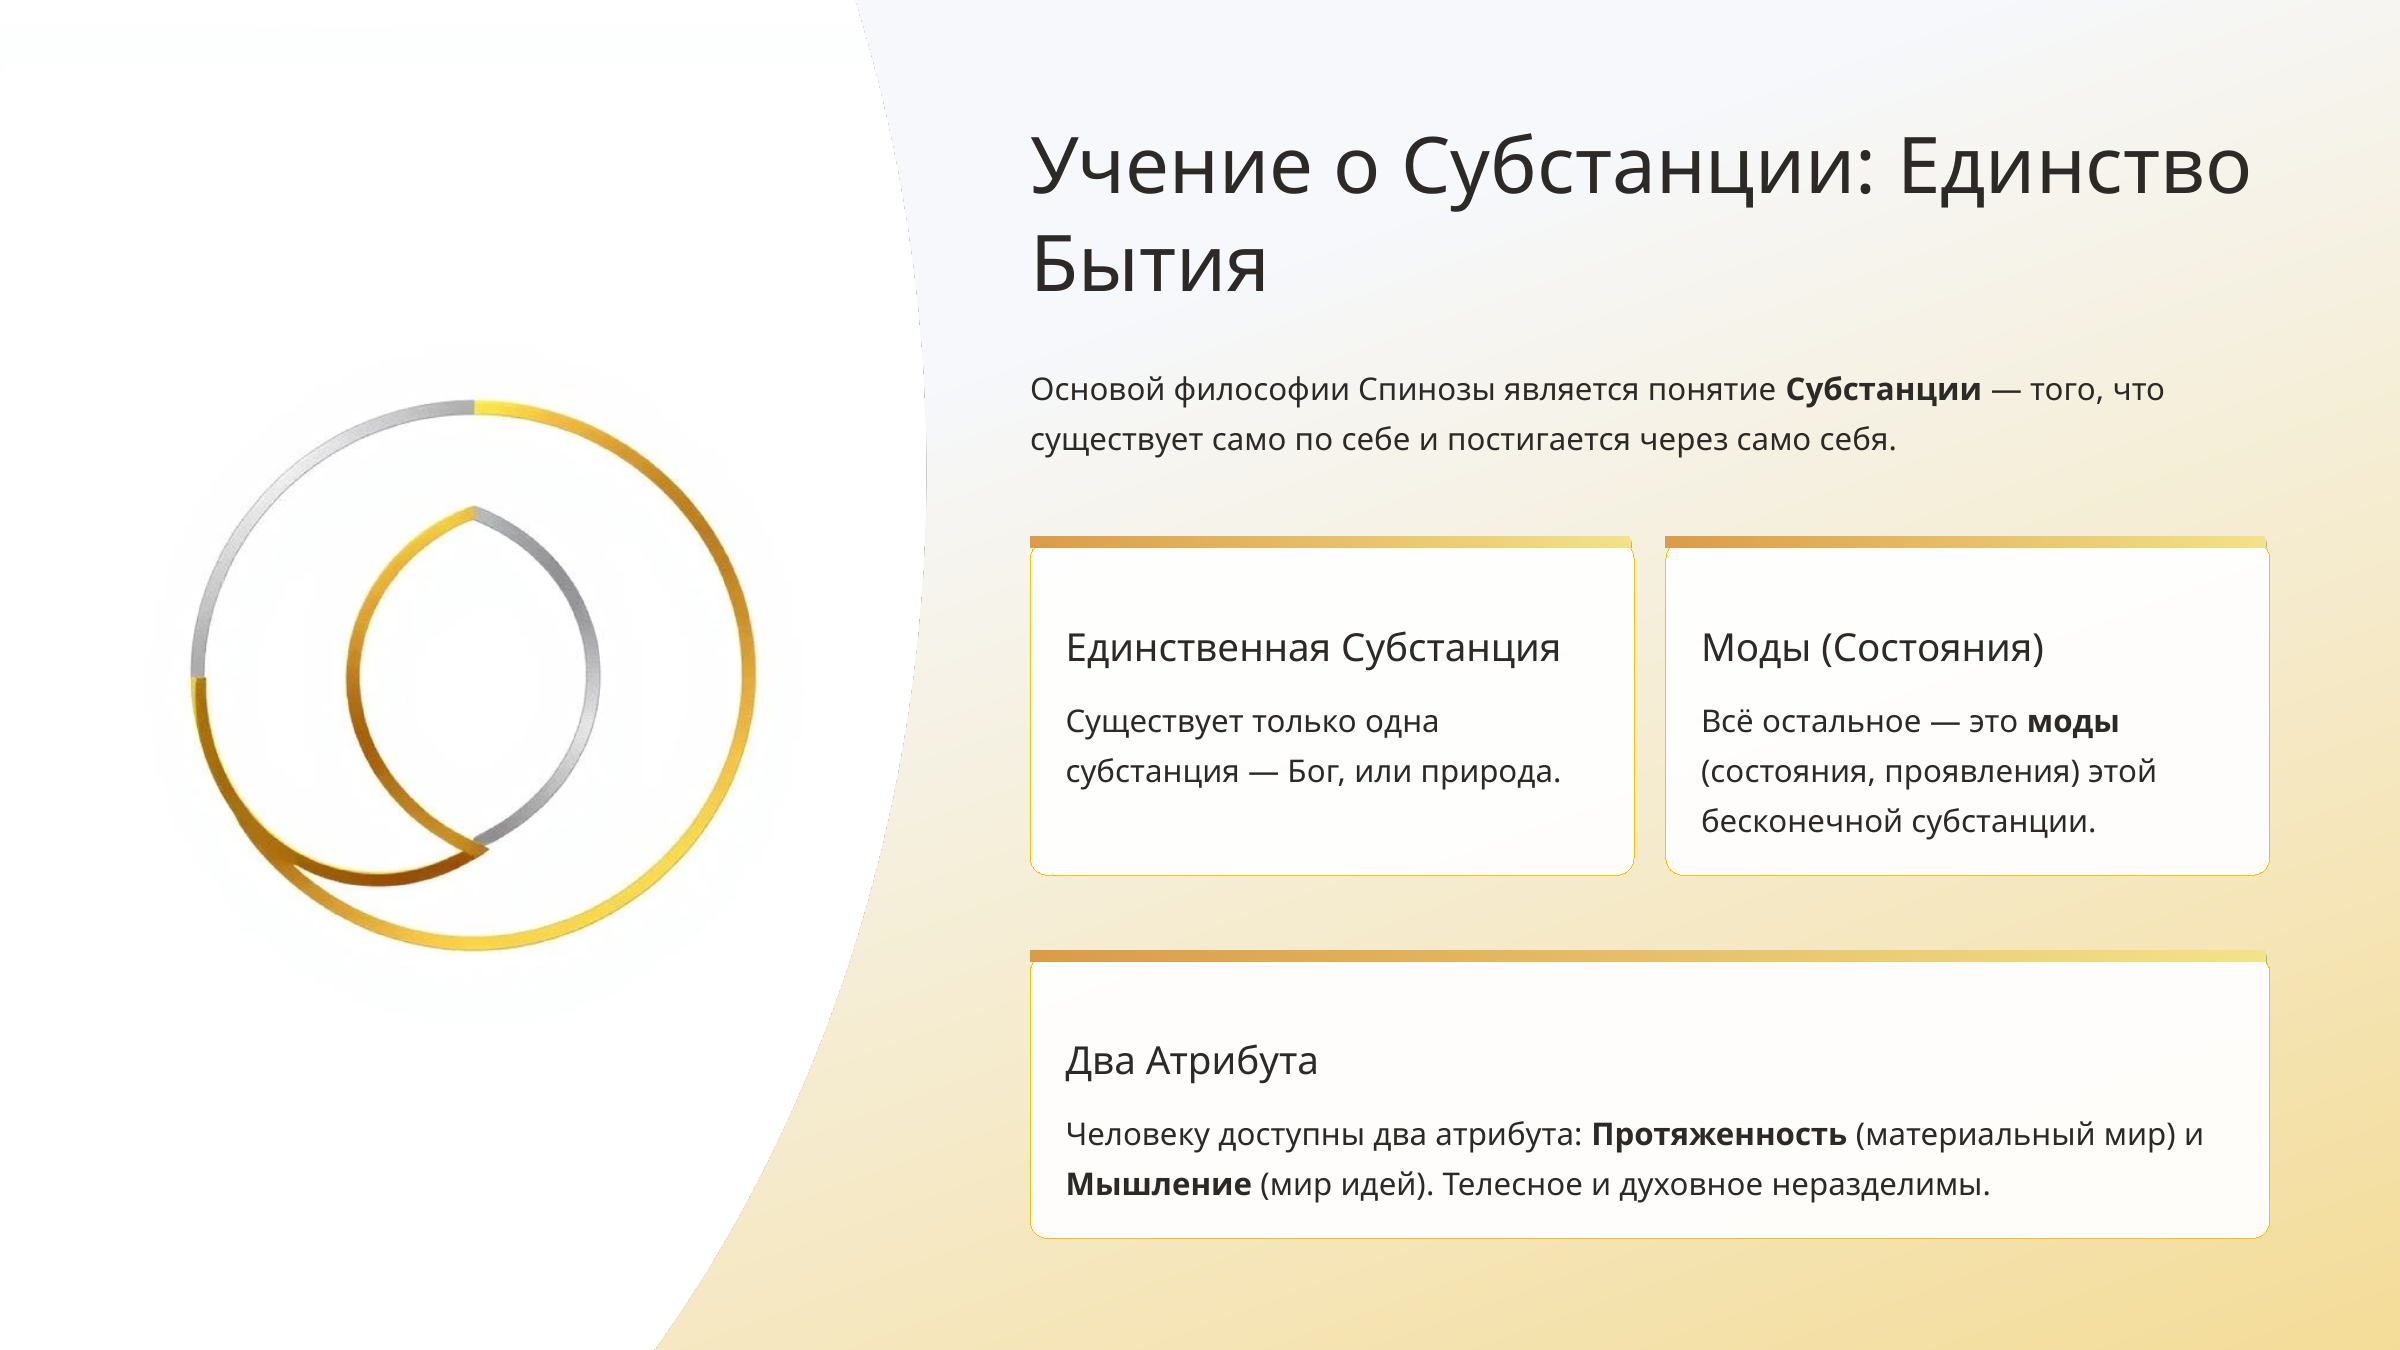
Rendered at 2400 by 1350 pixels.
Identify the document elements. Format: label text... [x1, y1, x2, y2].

text_box Единственная Субстанция [1065, 619, 1571, 670]
picture [0, 0, 945, 1350]
text_box Моды (Состояния) [1701, 619, 2097, 670]
text_box Учение о Субстанции: Единство Бытия [1030, 111, 2270, 310]
text_box Всё остальное — это моды (состояния, проявления) этой бесконечной субстанции. [1701, 688, 2235, 840]
text_box Существует только одна субстанция — Бог, или природа. [1065, 688, 1599, 790]
text_box Человеку доступны два атрибута: Протяженность (материальный мир) и Мышление (мир идей). Телесное и духовное неразделимы. [1065, 1101, 2235, 1204]
text_box [1665, 552, 2270, 876]
picture [1665, 536, 2270, 552]
picture [1030, 906, 2270, 1002]
text_box [1030, 552, 1635, 876]
picture [1030, 536, 1635, 552]
text_box Два Атрибута [1065, 1033, 1461, 1083]
text_box Основой философии Спинозы является понятие Субстанции — того, что существует само по себе и постигается через само себя. [1030, 356, 2270, 458]
text_box [1030, 966, 2270, 1239]
